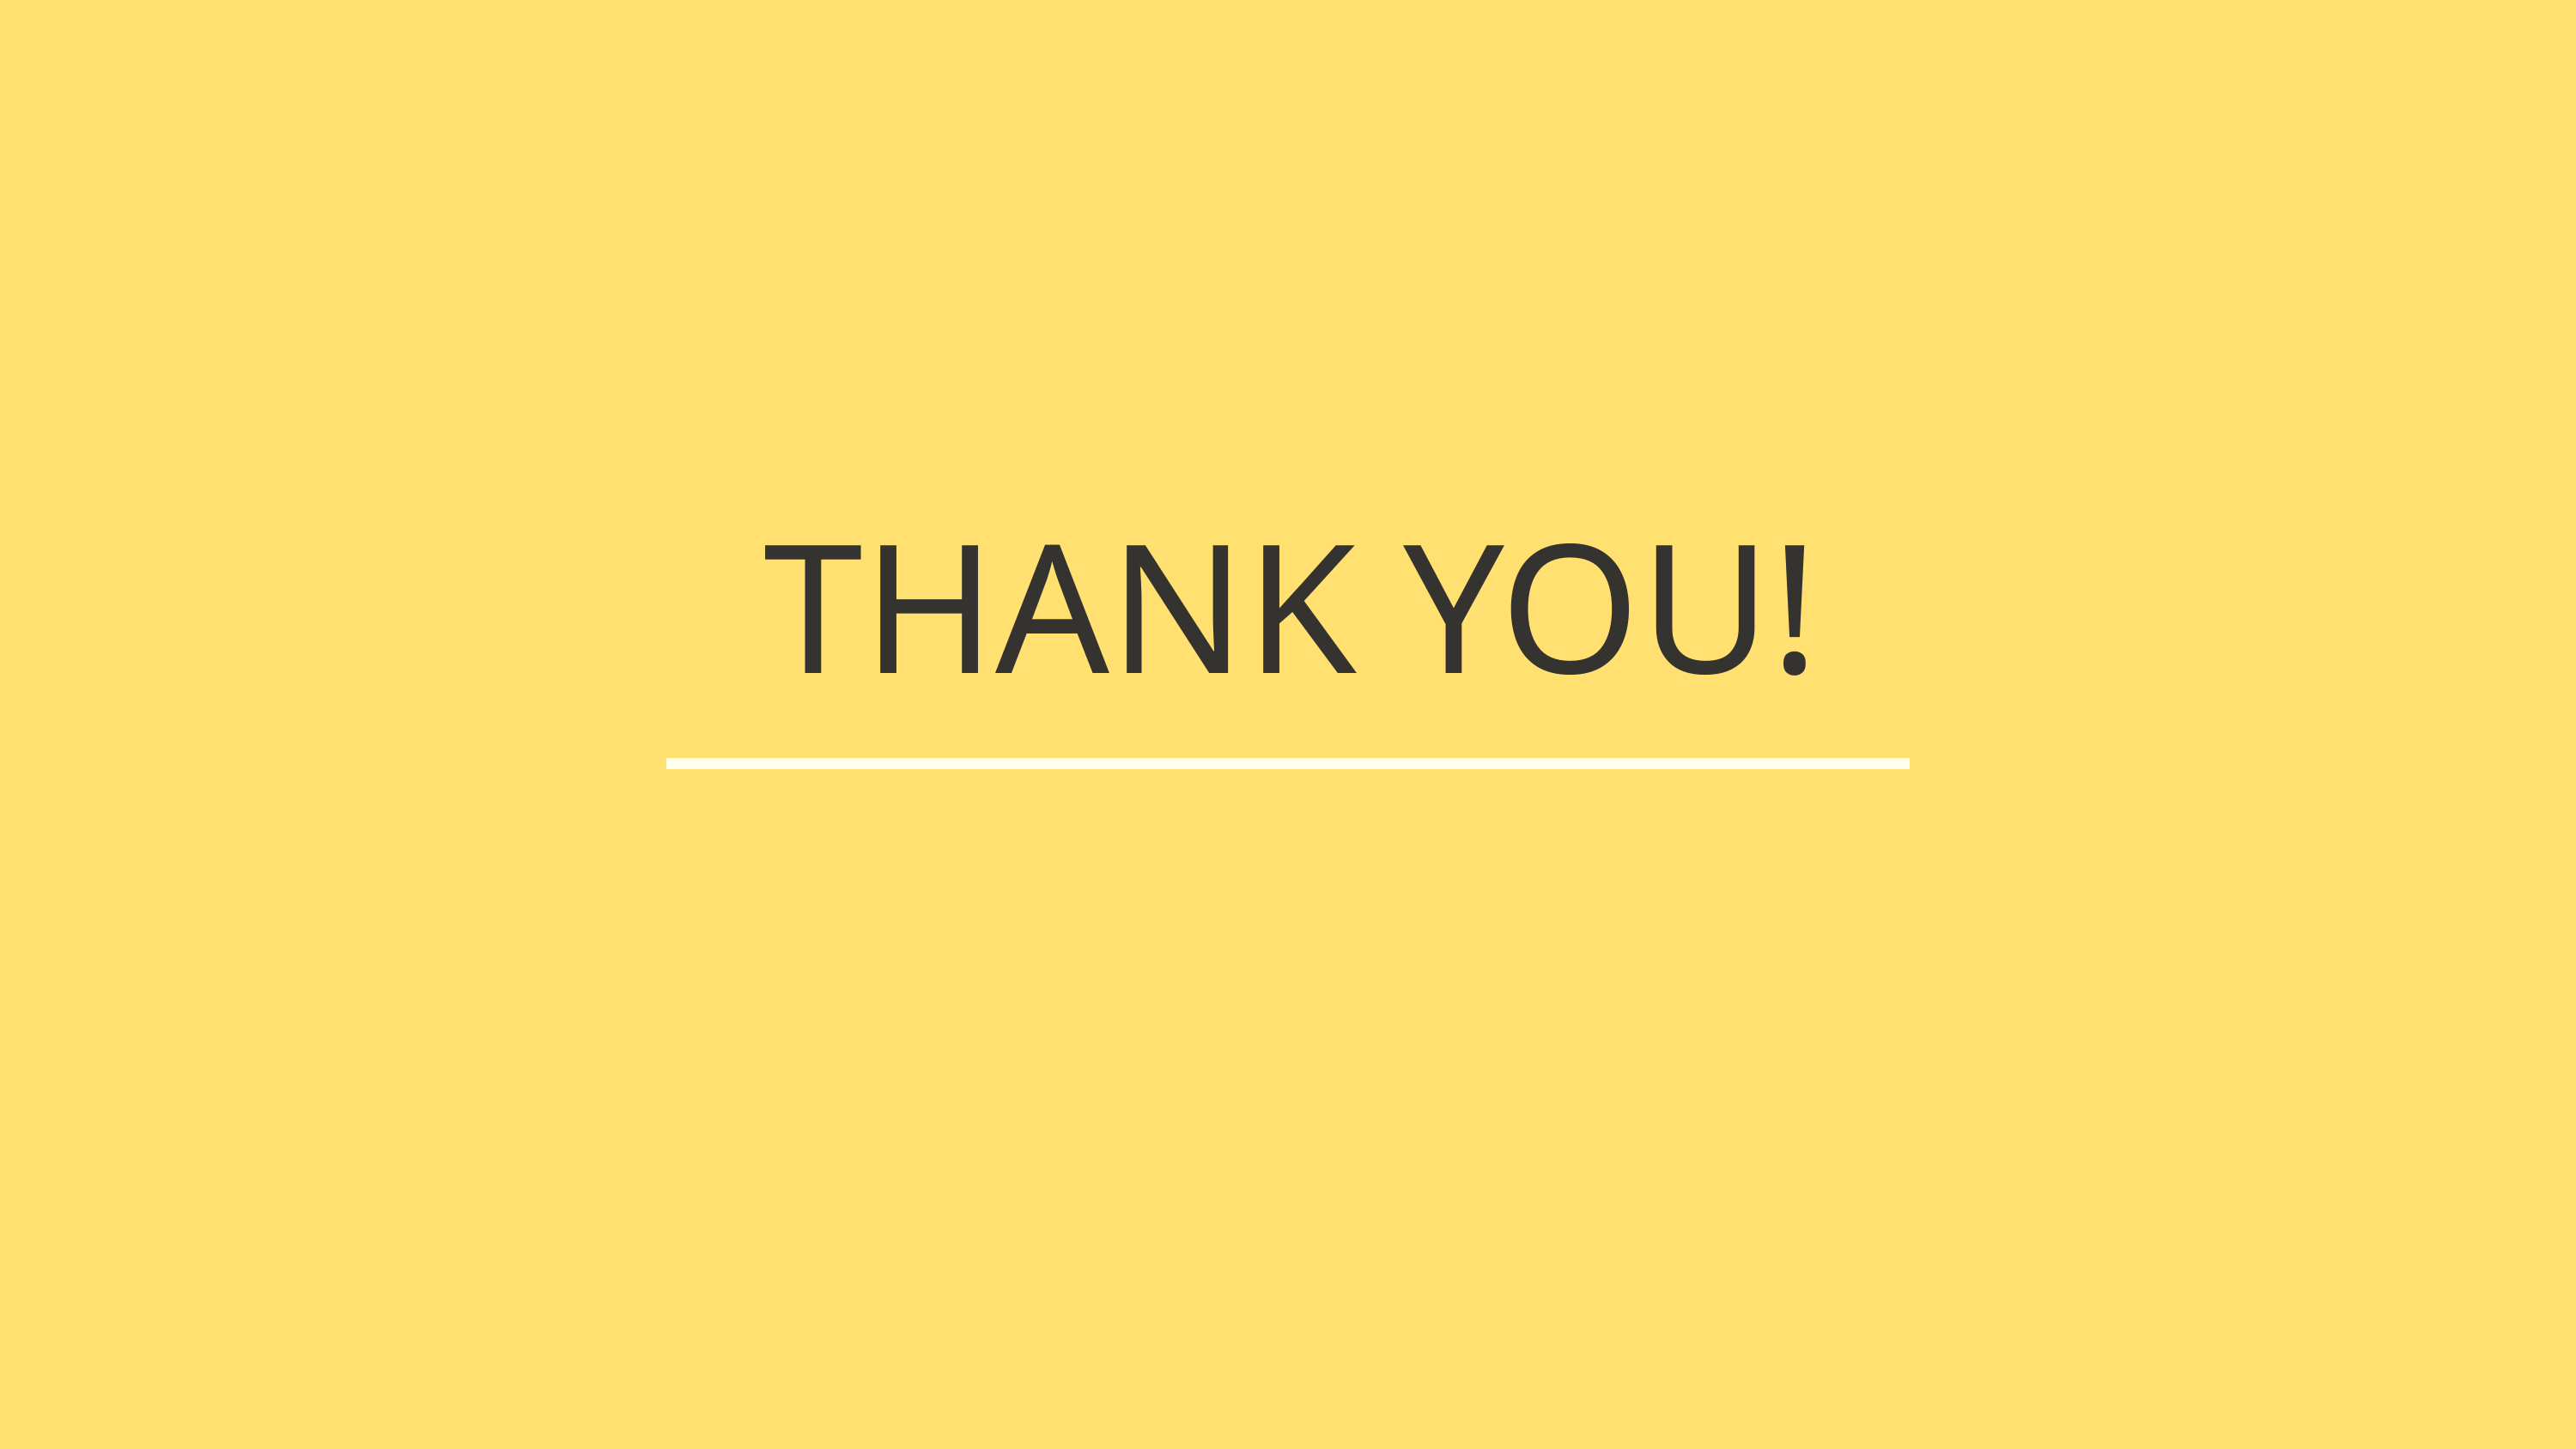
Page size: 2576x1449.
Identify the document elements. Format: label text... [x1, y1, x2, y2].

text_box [584, 749, 1992, 864]
text_box THANK YOU! [763, 619, 1875, 747]
